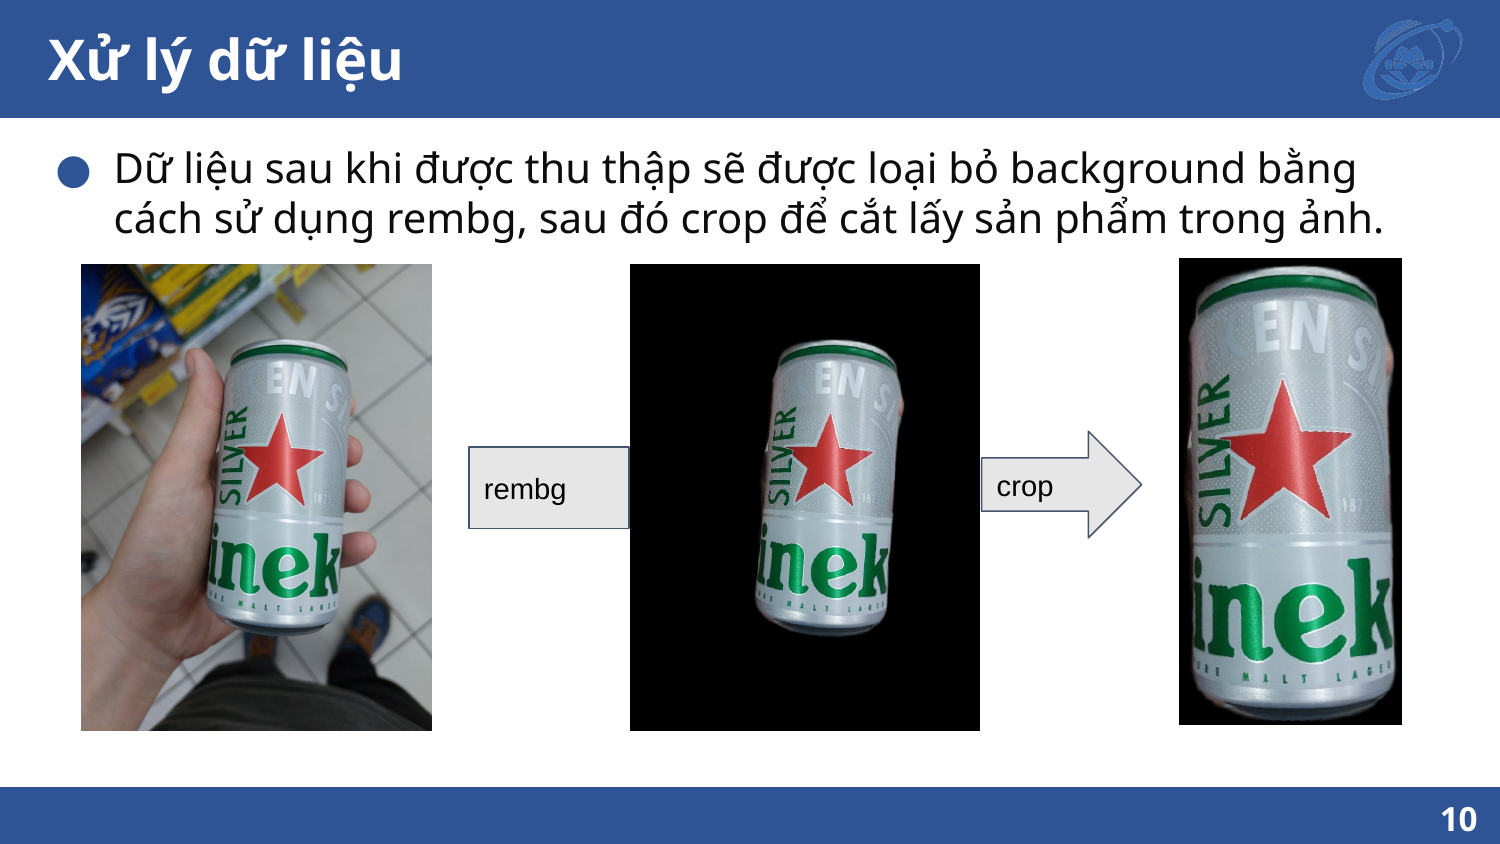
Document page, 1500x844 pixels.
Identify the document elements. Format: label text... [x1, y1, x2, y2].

text_box crop [985, 431, 1142, 538]
picture [1179, 258, 1403, 725]
picture [81, 264, 432, 732]
text_box 10 [1424, 783, 1500, 844]
text_box rembg [468, 446, 625, 529]
picture [630, 264, 981, 732]
title Xử lý dữ liệu [37, 0, 1463, 116]
list Dữ liệu sau khi được thu thập sẽ được loại bỏ background bằng cách sử dụng rembg, sau đó crop để cắt lấy sản phẩm trong ảnh. [27, 136, 1454, 773]
